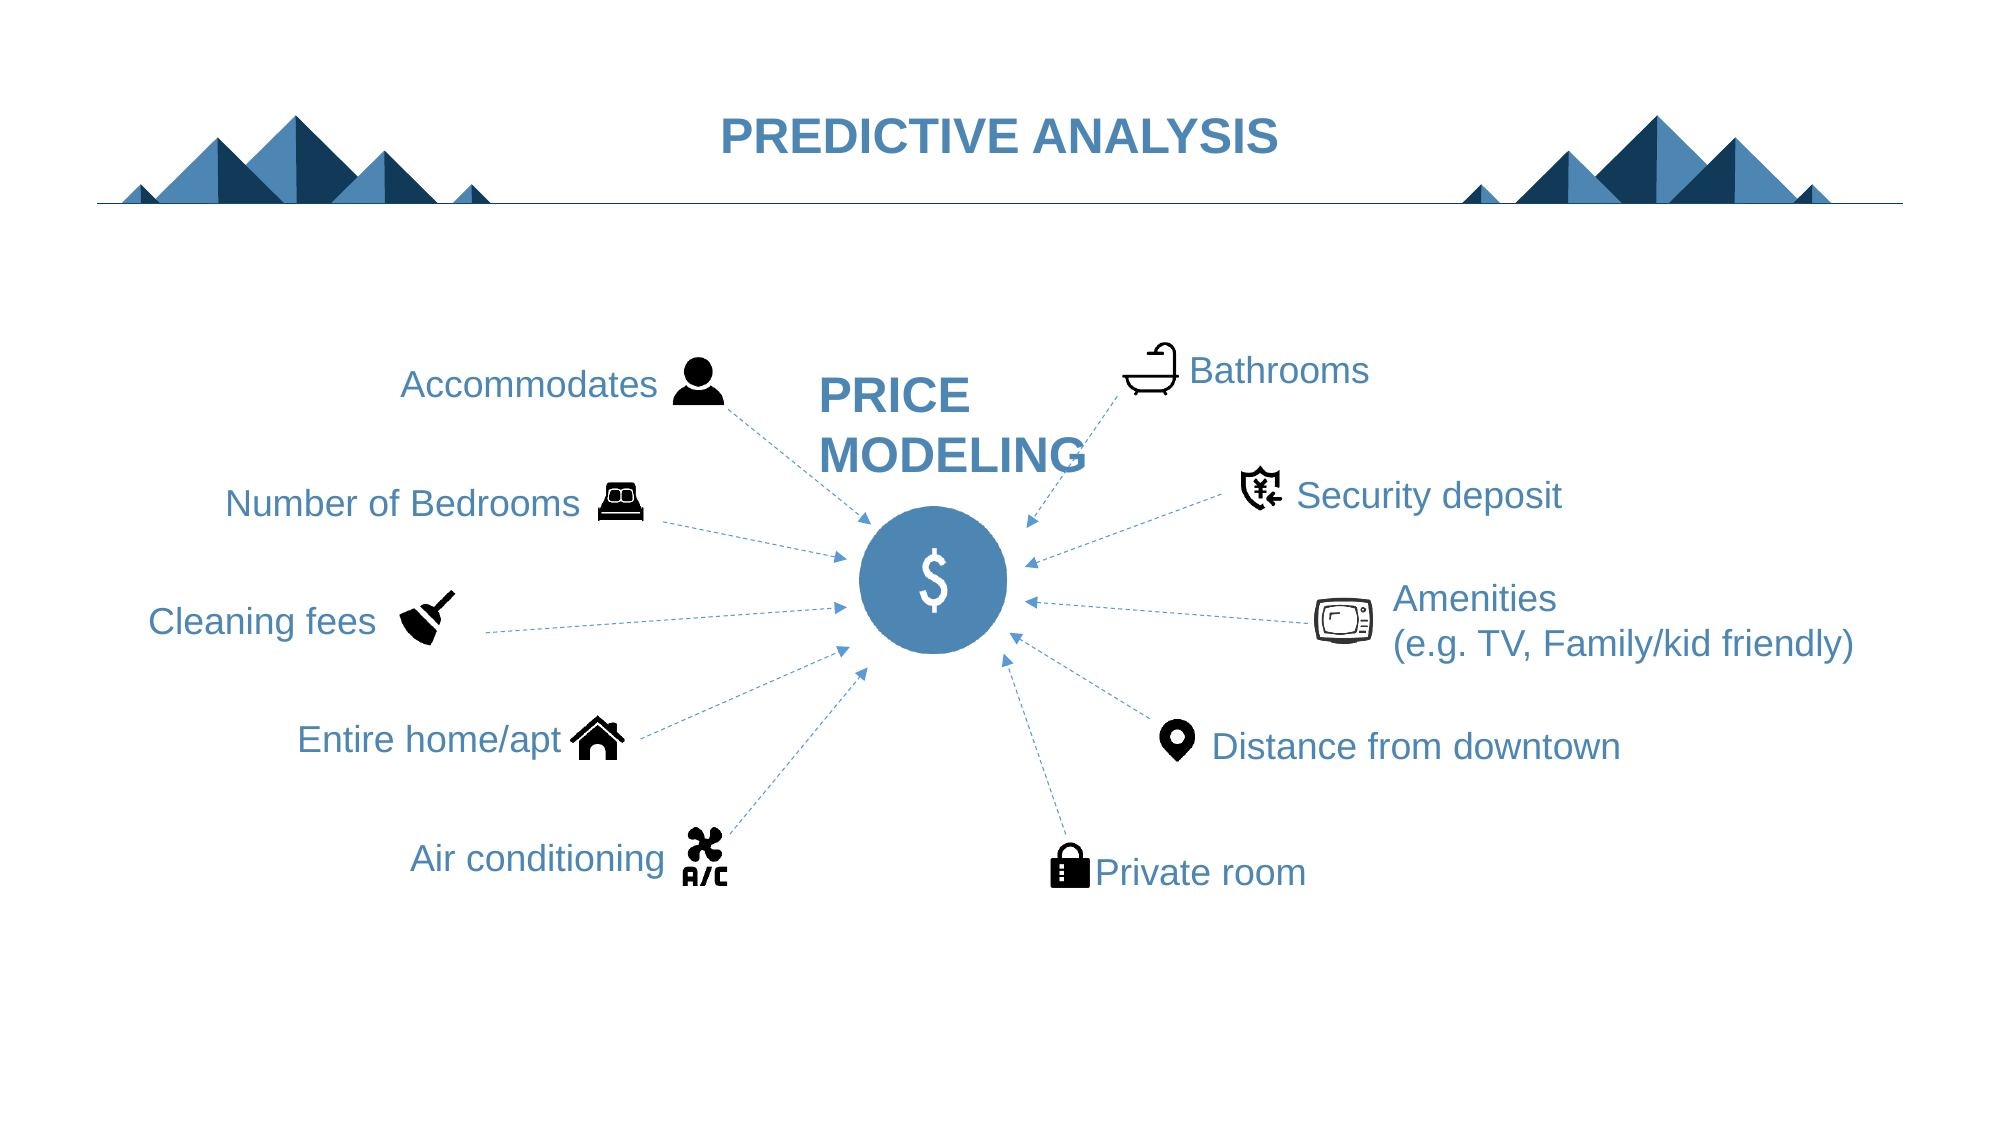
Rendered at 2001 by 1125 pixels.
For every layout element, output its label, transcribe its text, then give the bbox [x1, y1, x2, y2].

picture [1155, 718, 1199, 762]
text_box Cleaning fees [133, 589, 392, 650]
text_box Security deposit [1281, 464, 1578, 524]
picture [1314, 590, 1373, 649]
text_box Price Modeling [803, 355, 1103, 490]
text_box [1009, 632, 1150, 719]
text_box Private room [1079, 840, 1322, 901]
picture [1044, 840, 1096, 892]
picture [675, 827, 734, 886]
picture [570, 715, 625, 760]
text_box Entire home/apt [282, 707, 577, 768]
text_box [1024, 601, 1308, 624]
picture [1120, 340, 1181, 397]
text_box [1024, 494, 1222, 567]
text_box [485, 607, 847, 633]
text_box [728, 409, 872, 525]
text_box Predictive Analysis [707, 98, 1292, 170]
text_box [121, 115, 491, 204]
picture [597, 478, 644, 525]
text_box Distance from downtown [1196, 715, 1637, 775]
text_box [1003, 653, 1066, 835]
text_box Accommodates [385, 353, 674, 413]
picture [859, 506, 1007, 654]
text_box Bathrooms [1174, 338, 1386, 399]
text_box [1462, 115, 1832, 204]
text_box Number of Bedrooms [210, 471, 596, 532]
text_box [729, 667, 868, 835]
text_box Air conditioning [395, 826, 681, 886]
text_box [1026, 396, 1118, 529]
picture [392, 581, 465, 654]
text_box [663, 521, 848, 560]
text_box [640, 646, 850, 740]
picture [667, 348, 729, 410]
picture [1226, 454, 1294, 522]
text_box Amenities (e.g. TV, Family/kid friendly) [1378, 566, 1871, 672]
